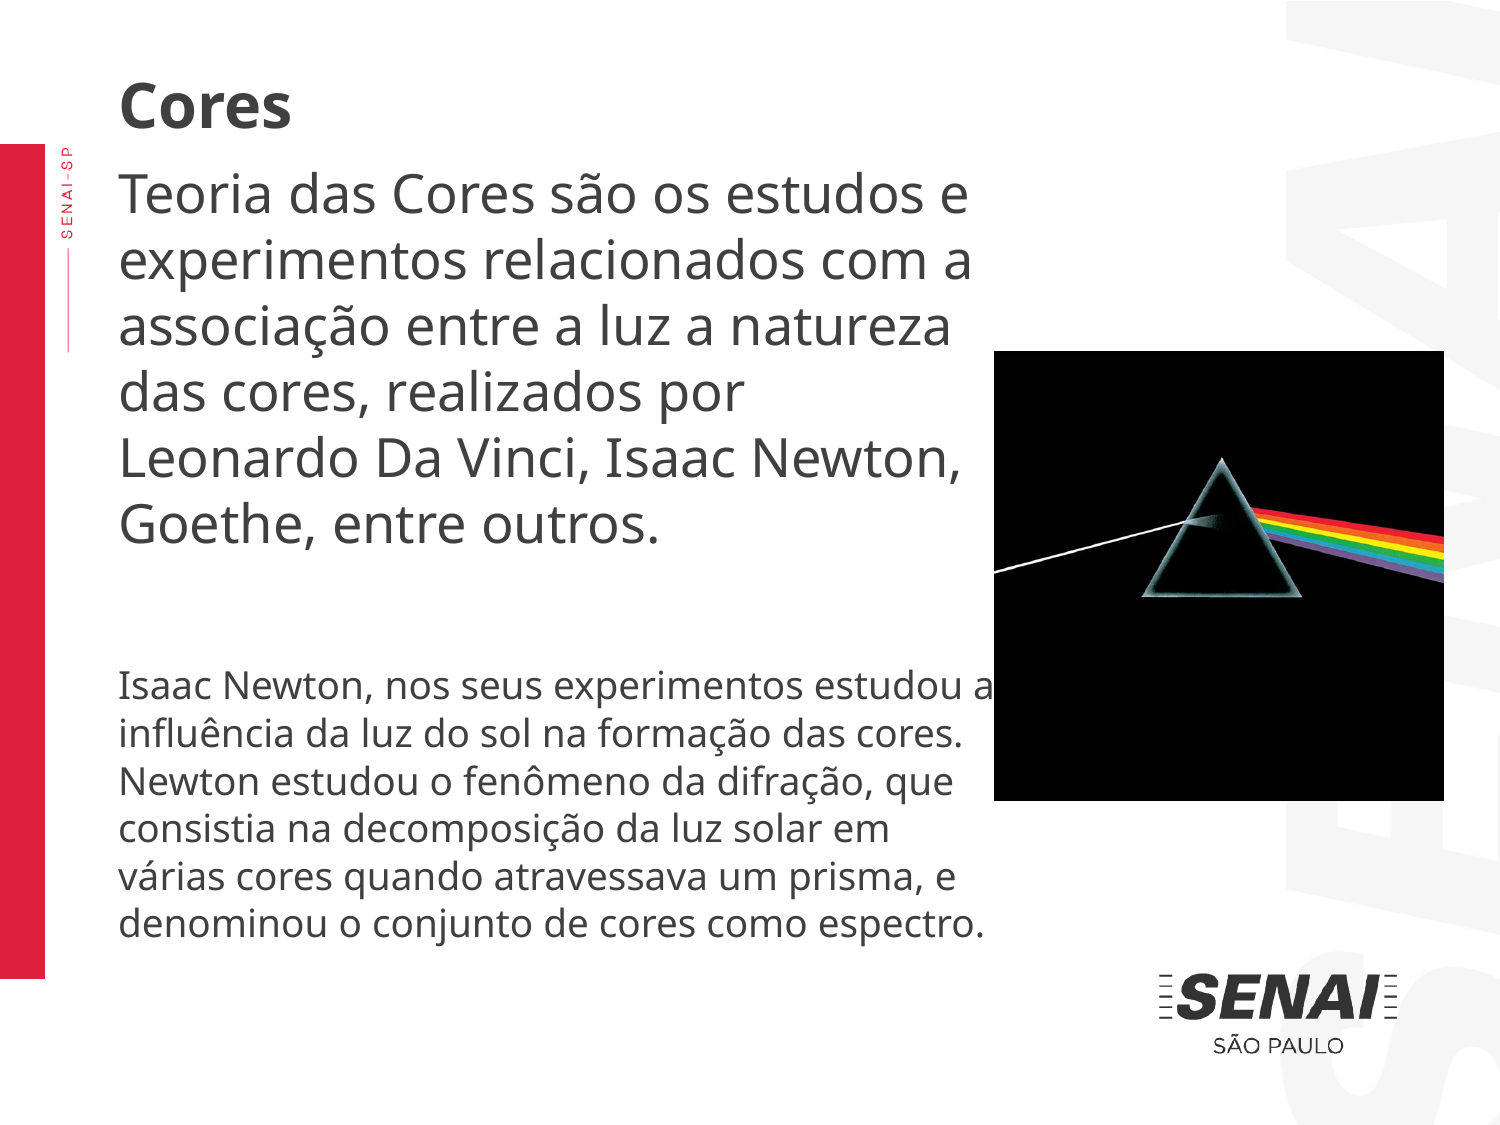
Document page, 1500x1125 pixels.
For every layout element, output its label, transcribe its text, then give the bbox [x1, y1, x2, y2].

picture [0, 0, 1500, 1125]
list Cores [103, 59, 1397, 153]
list Teoria das Cores são os estudos e experimentos relacionados com a associação entre a luz a natureza das cores, realizados por Leonardo Da Vinci, Isaac Newton, Goethe, entre outros. Isaac Newton, nos seus experimentos estudou a influência da luz do sol na formação das cores. Newton estudou o fenômeno da difração, que consistia na decomposição da luz solar em várias cores quando atravessava um prisma, e denominou o conjunto de cores como espectro. [103, 153, 1012, 1012]
